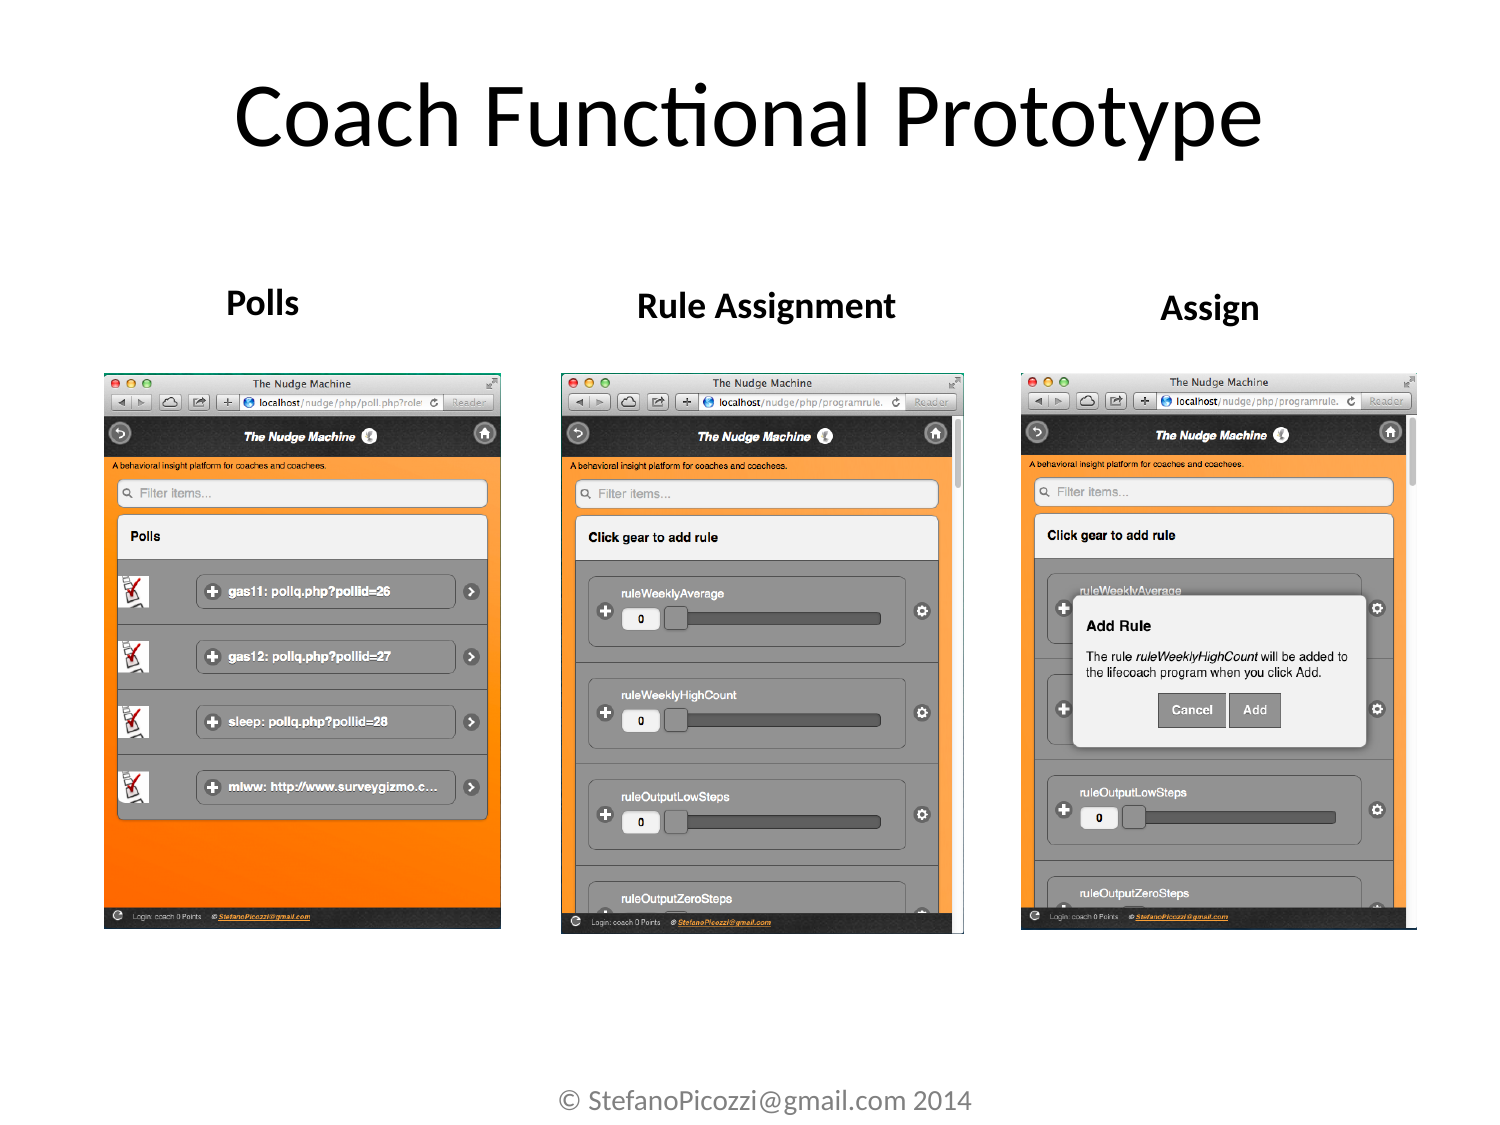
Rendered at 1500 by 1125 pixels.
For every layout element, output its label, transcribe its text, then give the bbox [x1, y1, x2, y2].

picture [1020, 372, 1417, 930]
text_box Rule Assignment [622, 273, 912, 334]
text_box Assign [1145, 275, 1276, 336]
text_box © StefanoPicozzi@gmail.com 2014 [542, 1074, 988, 1124]
picture [561, 372, 964, 934]
text_box Polls [211, 270, 315, 331]
title Coach Functional Prototype [75, 15, 1425, 204]
picture [104, 372, 501, 929]
